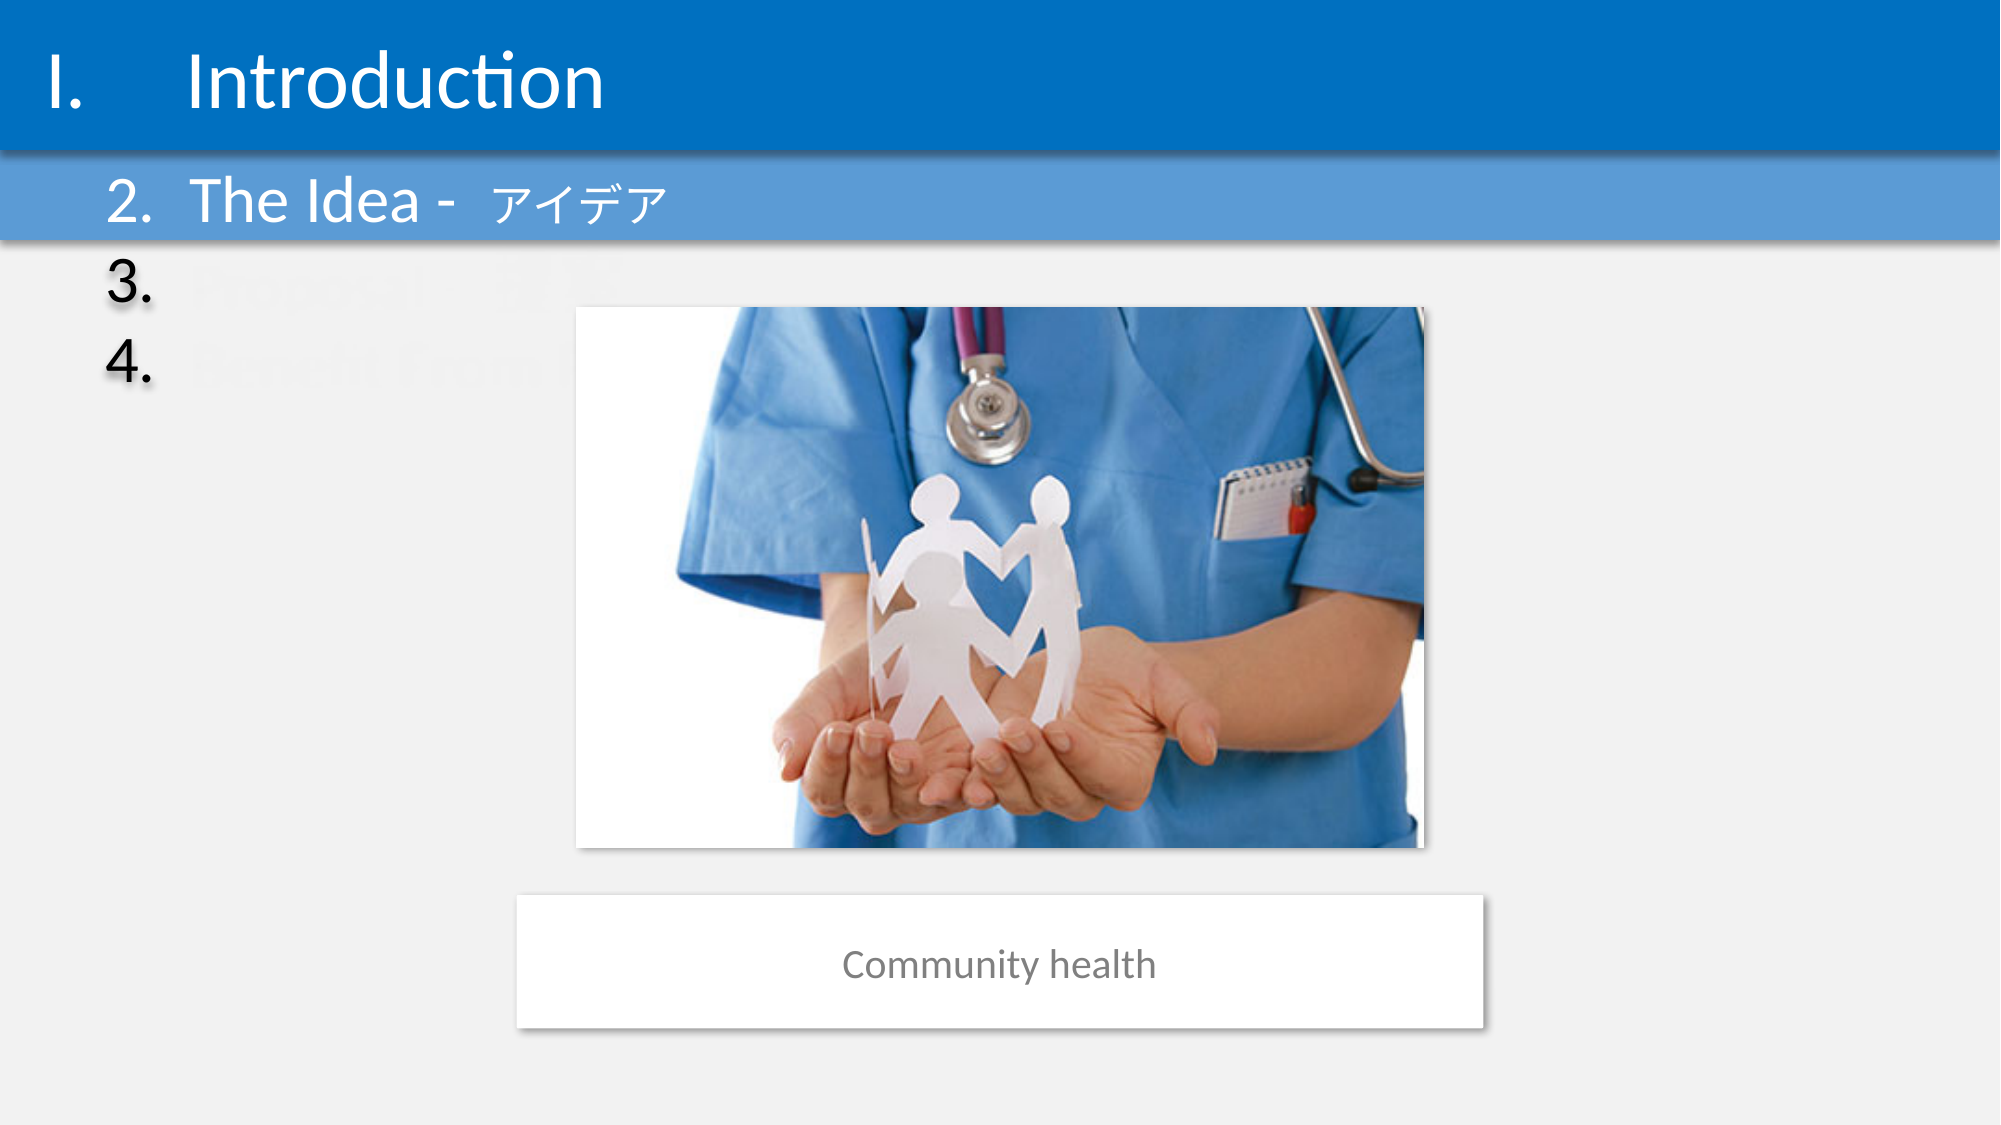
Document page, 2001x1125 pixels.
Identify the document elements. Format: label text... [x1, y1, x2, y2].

picture [576, 307, 1424, 848]
text_box Current Situation - 現在状況 The Idea - アイデア Proposal - 提案 Benefit From Project [0, 162, 2000, 241]
text_box Introduction [0, 0, 2000, 151]
text_box Community health [515, 894, 1485, 1030]
